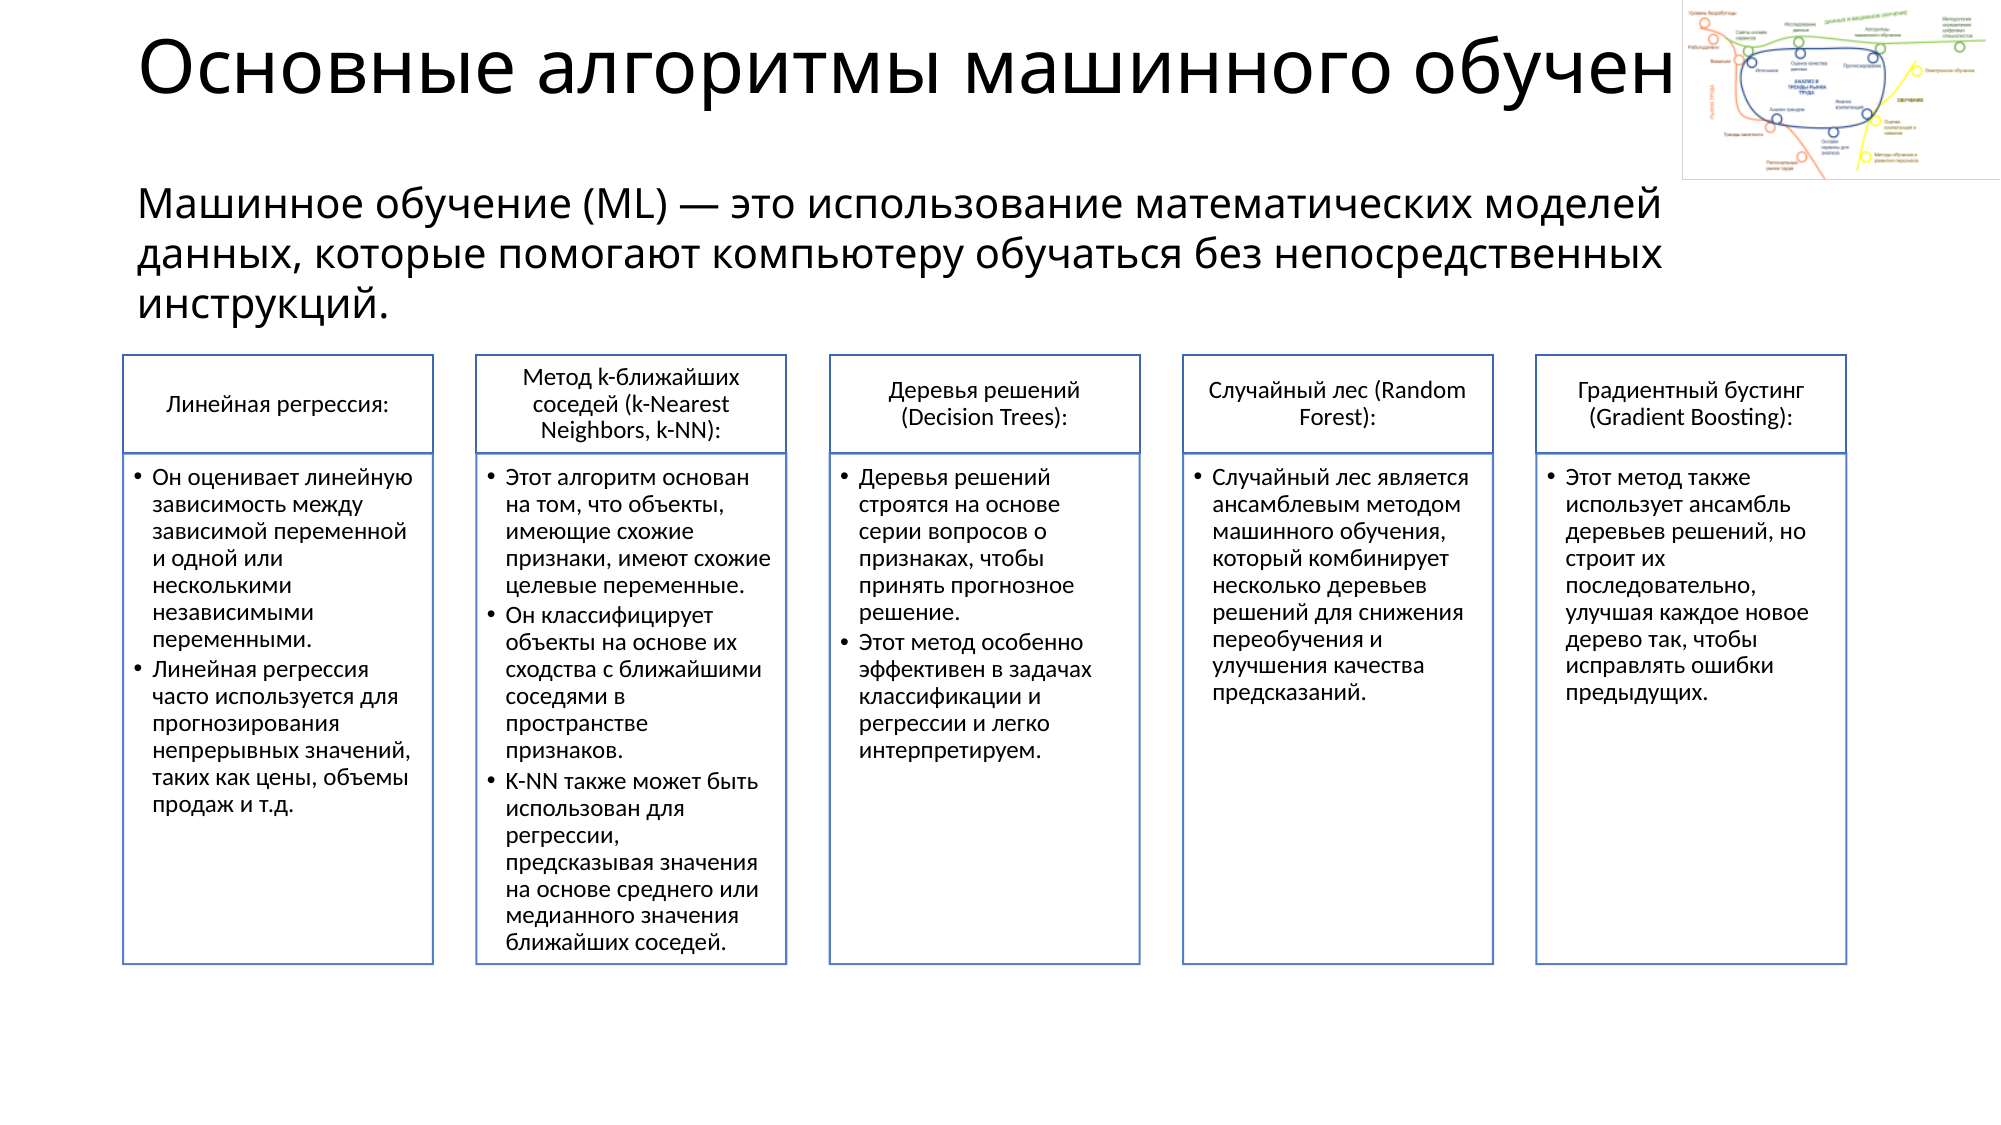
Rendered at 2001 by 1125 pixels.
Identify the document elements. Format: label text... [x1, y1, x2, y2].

text_box Машинное обучение (ML) — это использование математических моделей данных, которые помогают компьютеру обучаться без непосредственных инструкций. [122, 169, 1848, 302]
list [122, 302, 1848, 1017]
title Основные алгоритмы машинного обучения [137, 26, 1682, 112]
picture [1683, 0, 2000, 179]
